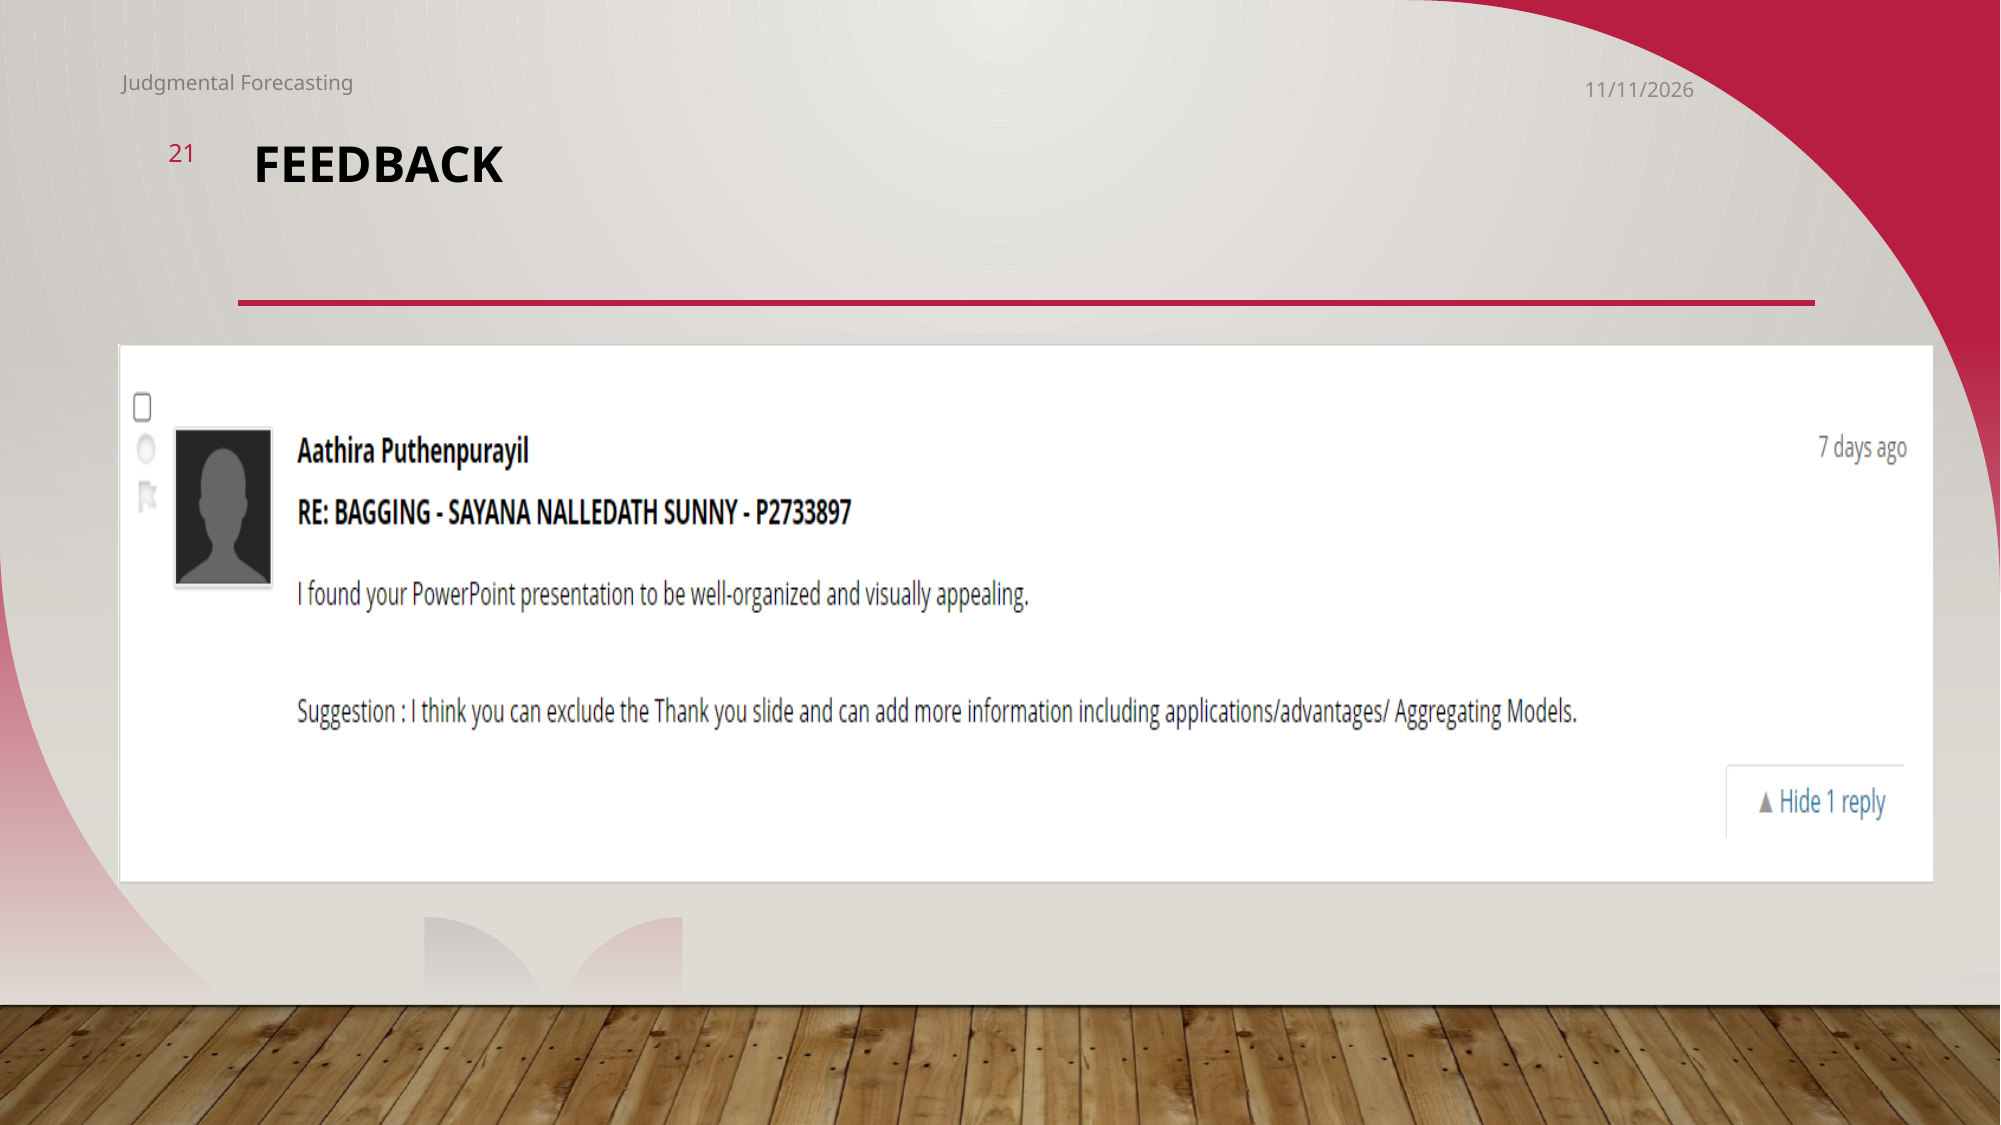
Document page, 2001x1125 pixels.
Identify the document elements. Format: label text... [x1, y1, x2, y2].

text_box [0, 330, 2000, 1004]
picture [0, 1006, 2000, 1125]
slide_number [1134, 65, 1710, 117]
picture [118, 344, 1934, 884]
title Feedback [238, 131, 1814, 302]
footer Judgmental Forecasting [0, 57, 726, 108]
slide_number 21 [78, 131, 212, 214]
